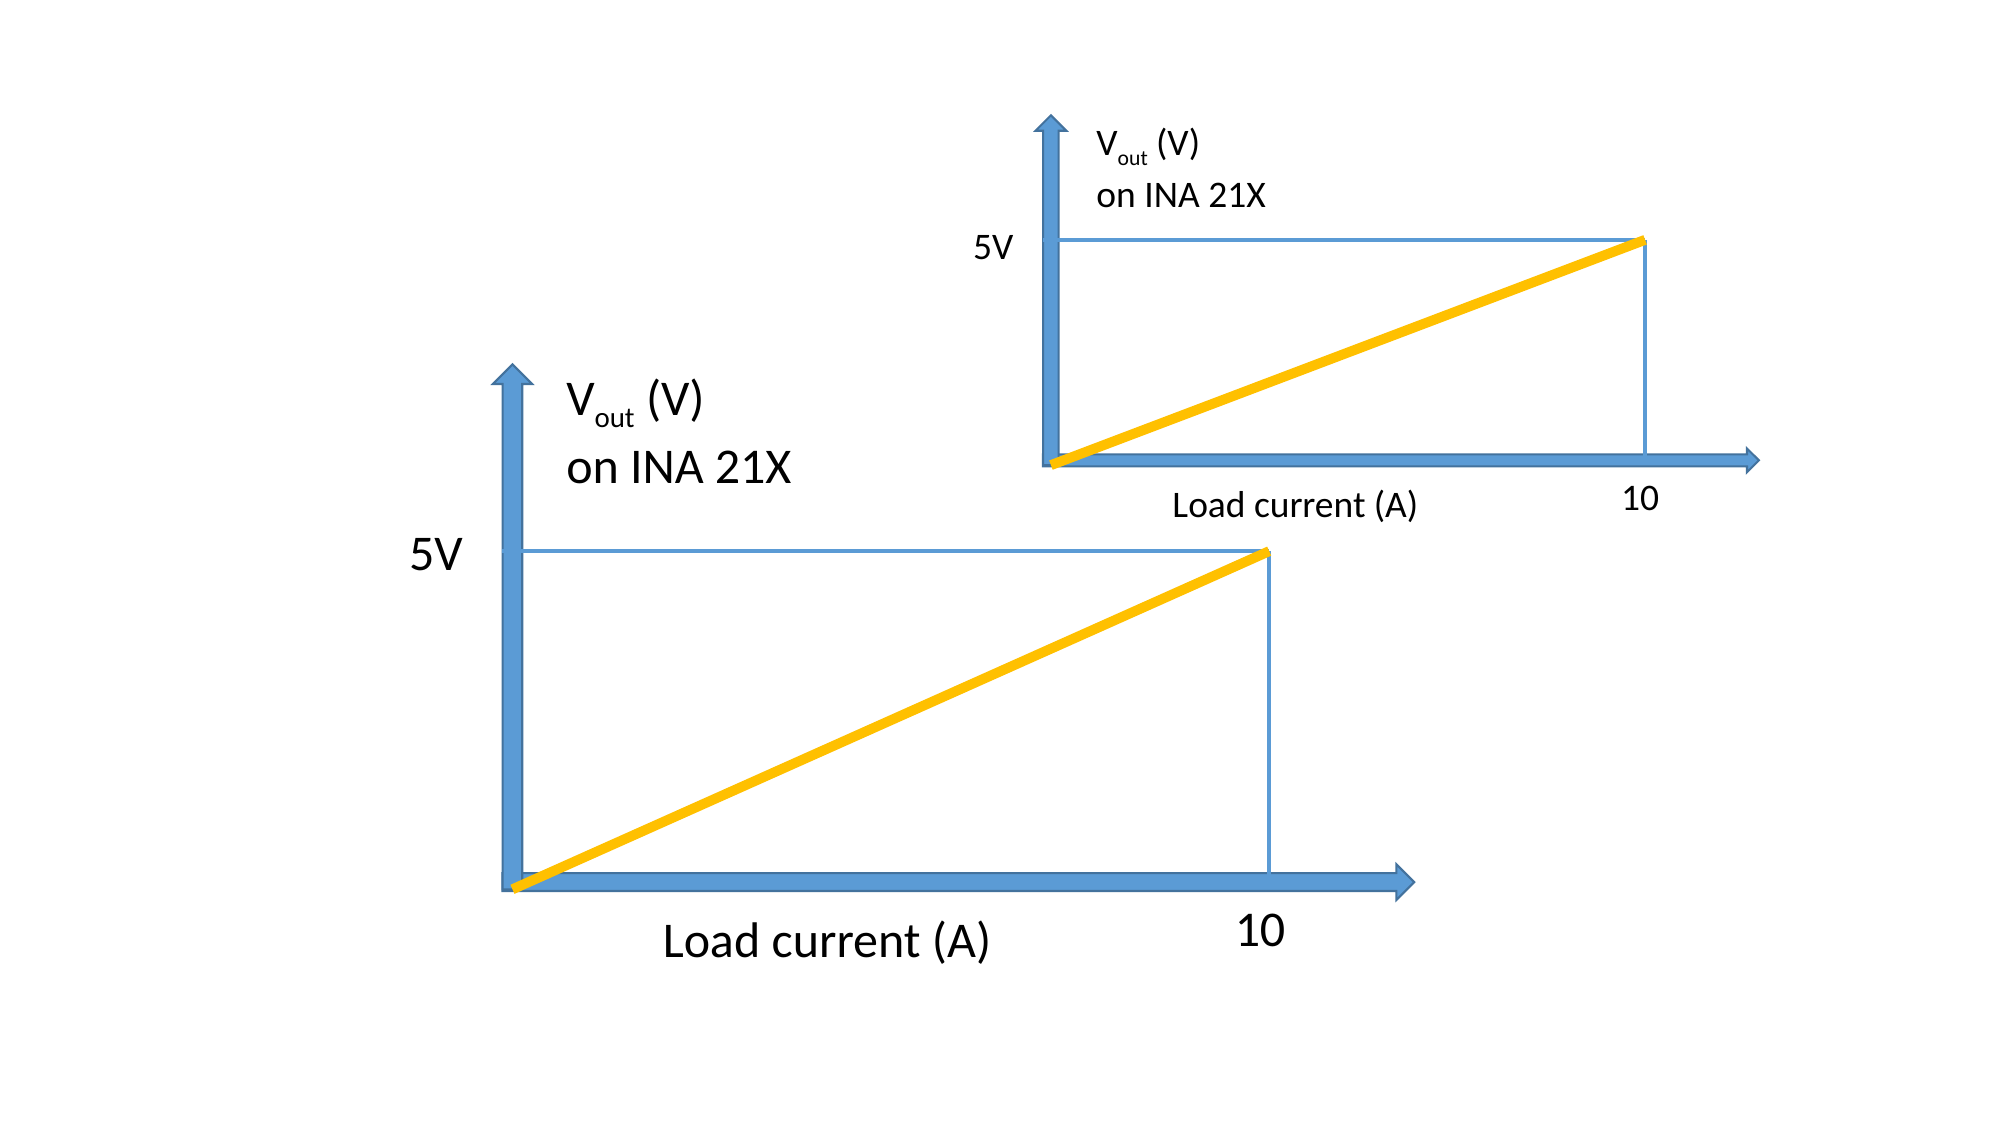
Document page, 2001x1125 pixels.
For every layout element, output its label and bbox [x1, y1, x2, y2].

text_box [394, 357, 1415, 976]
text_box [958, 110, 1759, 533]
